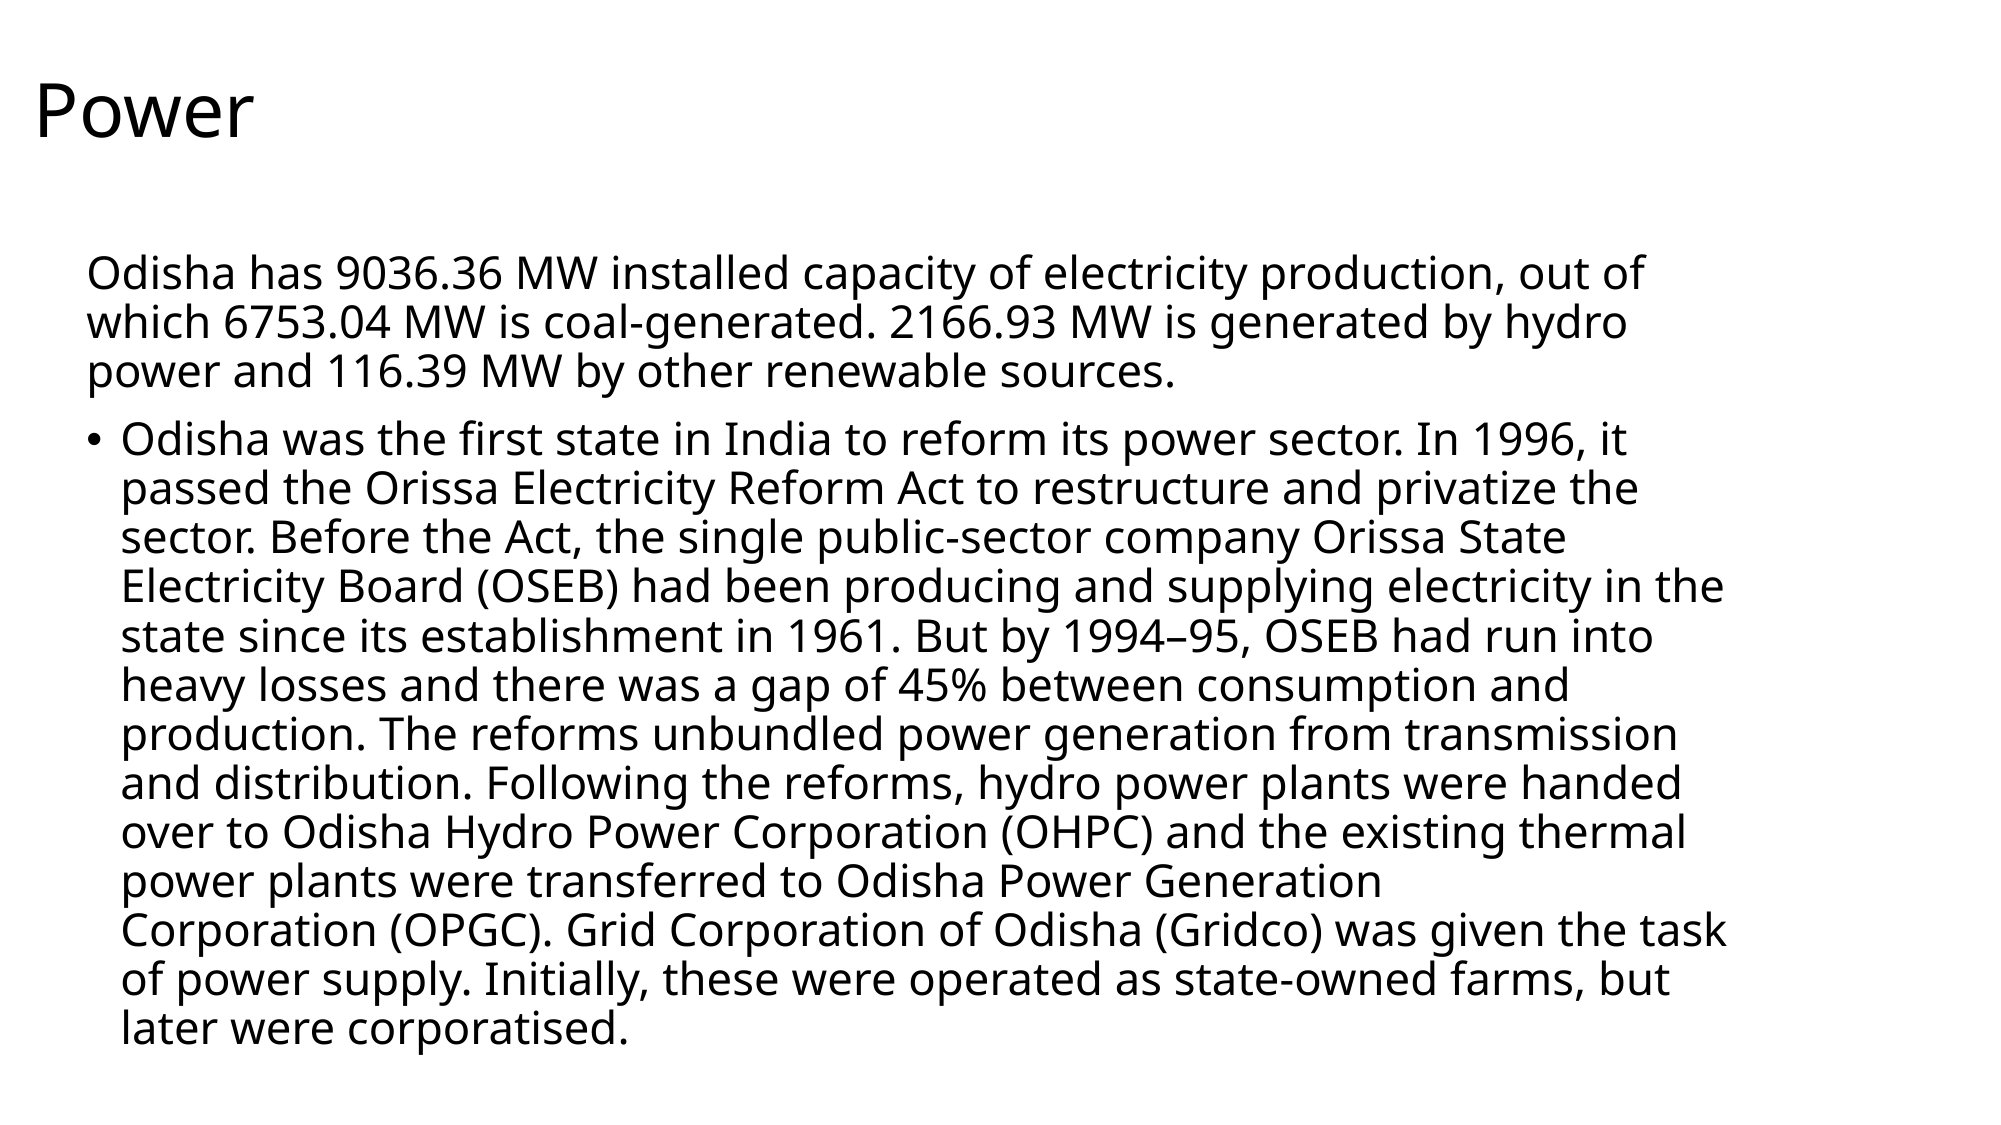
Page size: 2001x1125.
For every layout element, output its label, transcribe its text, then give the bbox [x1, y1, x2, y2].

title Power [18, 59, 1863, 168]
list Odisha has 9036.36 MW installed capacity of electricity production, out of which 6753.04 MW is coal-generated. 2166.93 MW is generated by hydro power and 116.39 MW by other renewable sources. Odisha was the first state in India to reform its power sector. In 1996, it passed the Orissa Electricity Reform Act to restructure and privatize the sector. Before the Act, the single public-sector company Orissa State Electricity Board (OSEB) had been producing and supplying electricity in the state since its establishment in 1961. But by 1994–95, OSEB had run into heavy losses and there was a gap of 45% between consumption and production. The reforms unbundled power generation from transmission and distribution. Following the reforms, hydro power plants were handed over to Odisha Hydro Power Corporation (OHPC) and the existing thermal power plants were transferred to Odisha Power Generation Corporation (OPGC). Grid Corporation of Odisha (Gridco) was given the task of power supply. Initially, these were operated as state-owned farms, but later were corporatised. [71, 160, 1754, 1066]
